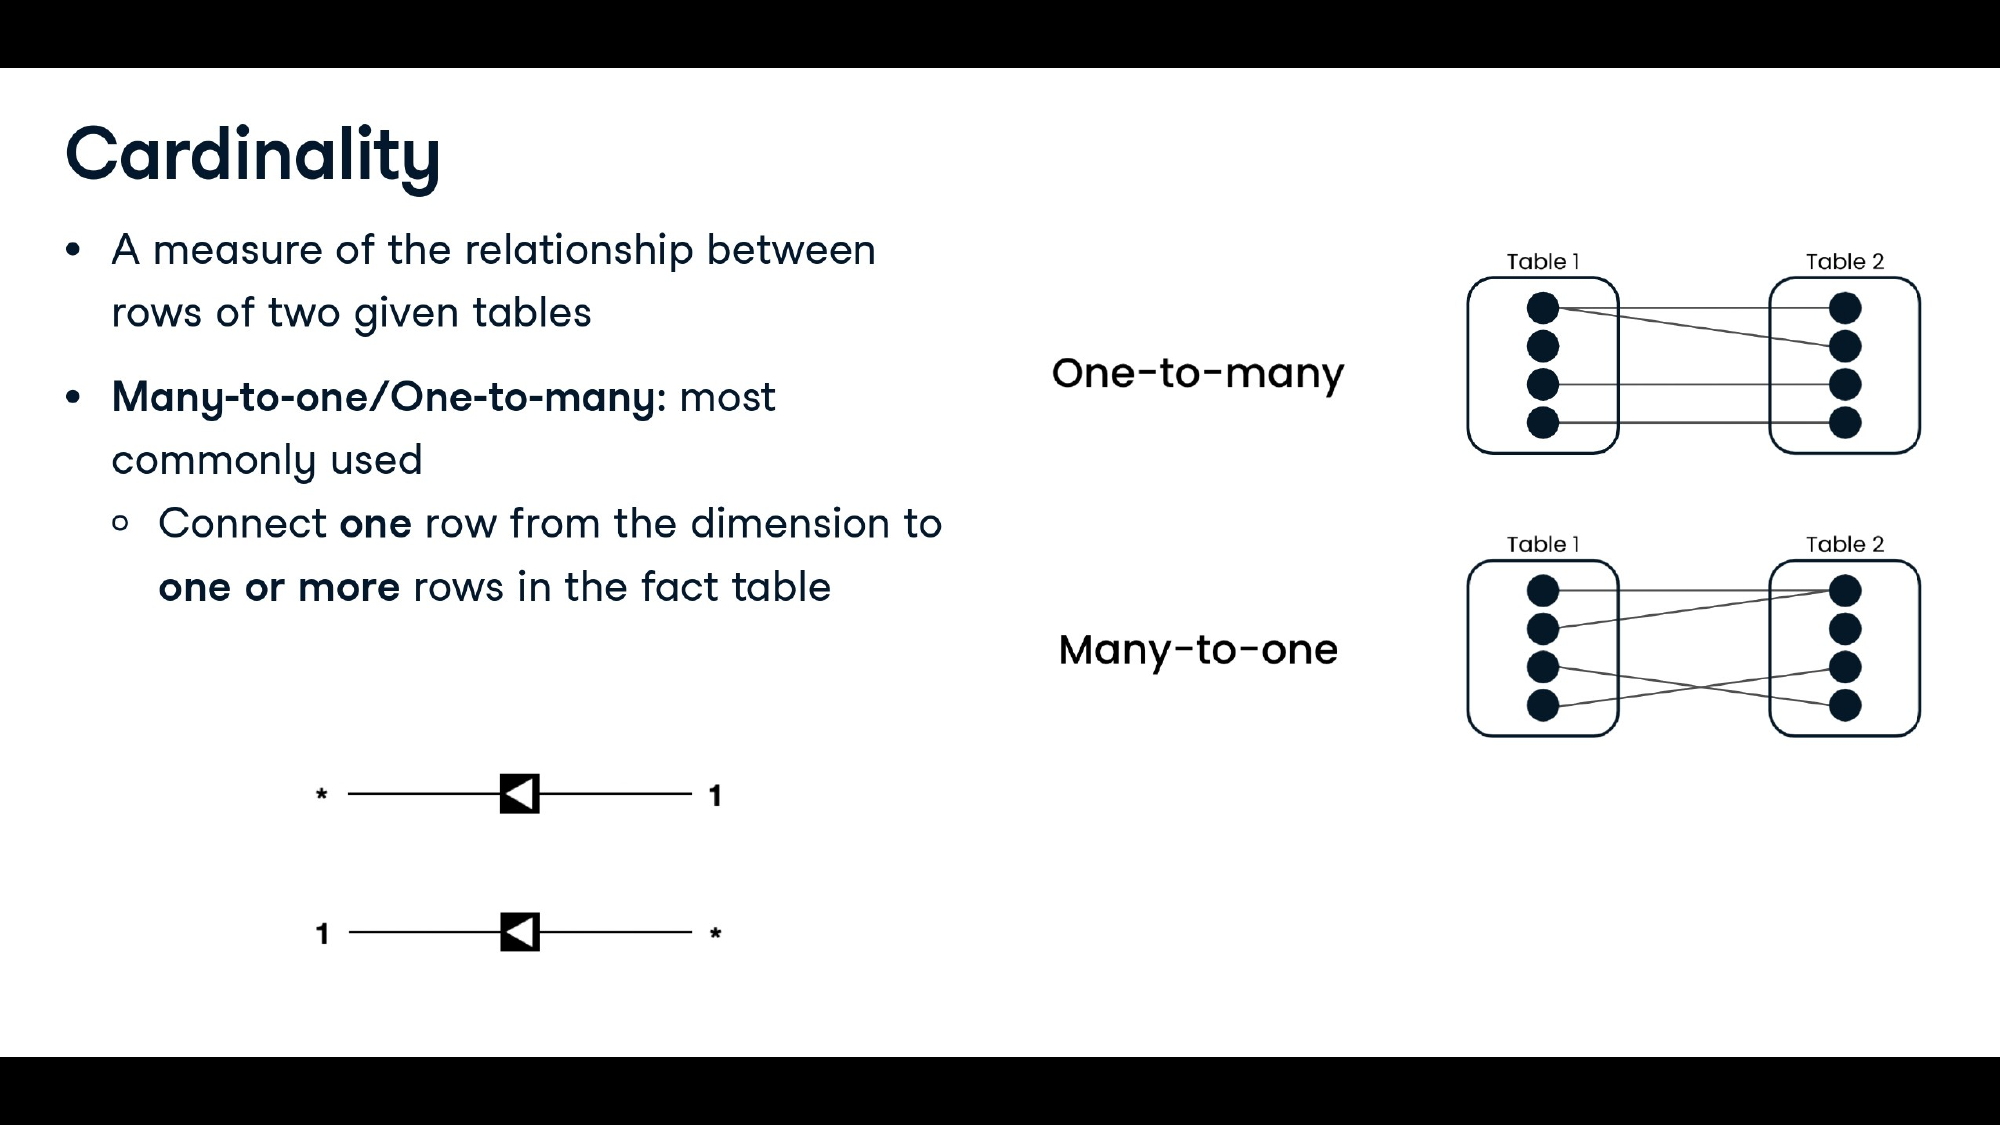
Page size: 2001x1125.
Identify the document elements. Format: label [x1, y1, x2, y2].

picture [0, 68, 2000, 1057]
